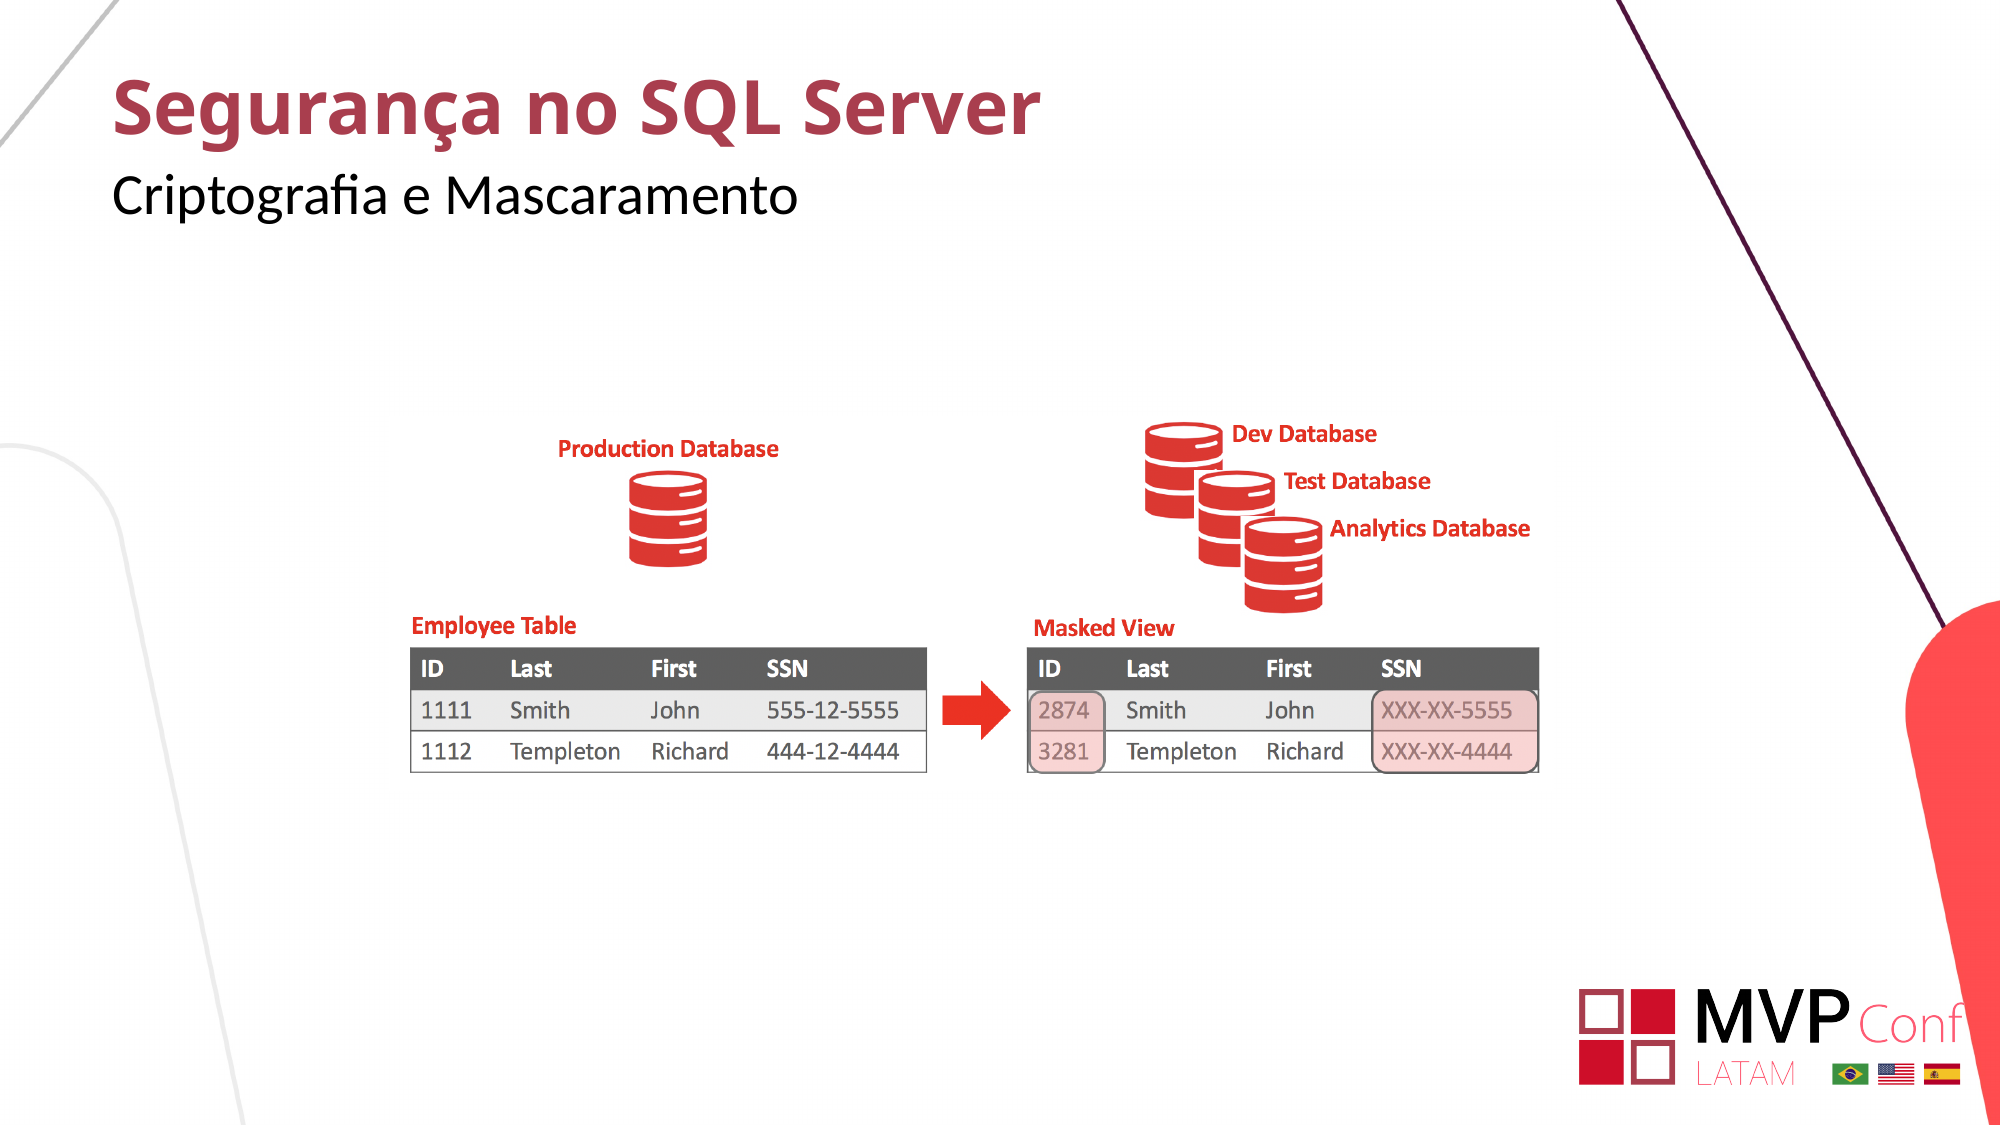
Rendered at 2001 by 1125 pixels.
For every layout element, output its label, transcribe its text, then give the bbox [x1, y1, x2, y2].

text_box Criptografia e Mascaramento [97, 148, 1740, 234]
picture [0, 0, 2000, 1125]
text_box Segurança no SQL Server [97, 52, 1189, 148]
